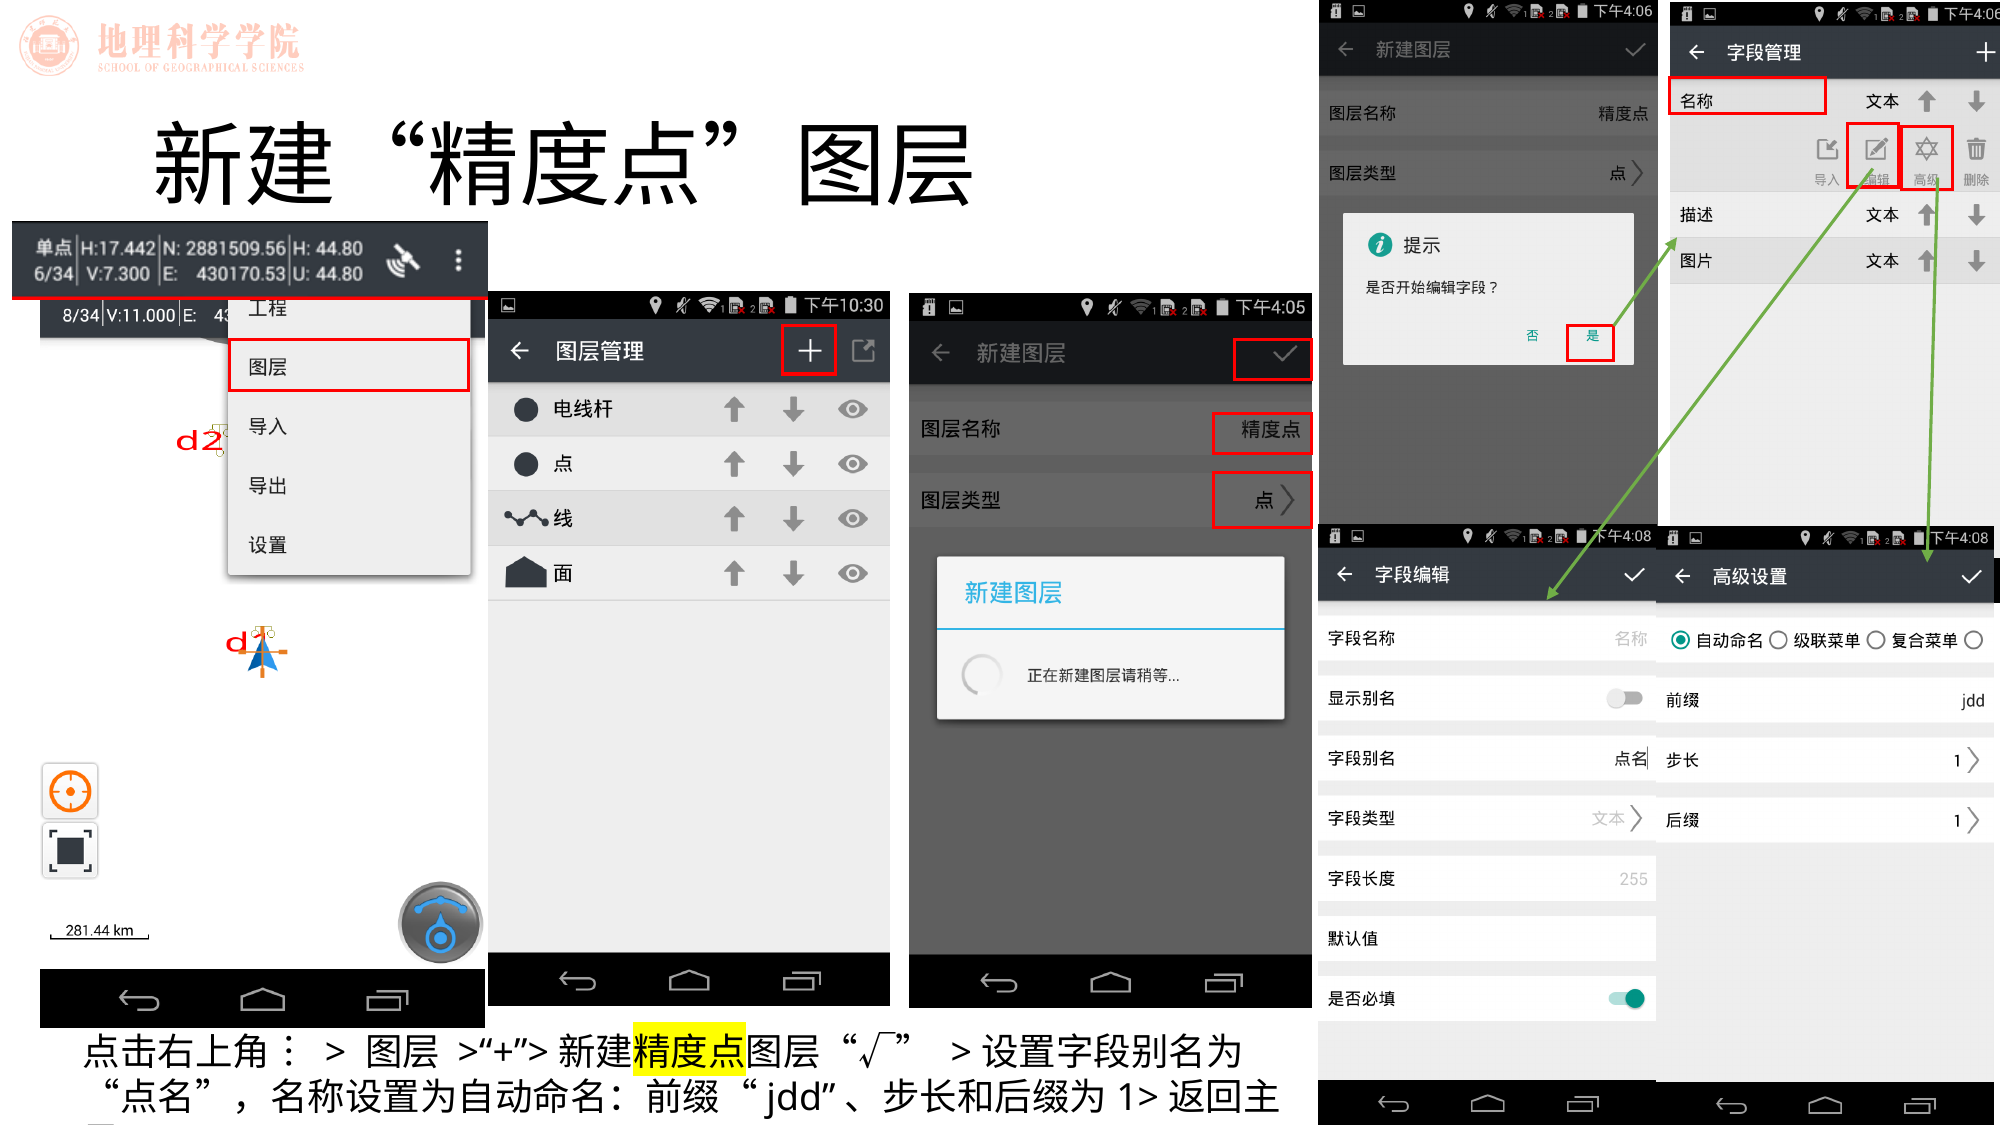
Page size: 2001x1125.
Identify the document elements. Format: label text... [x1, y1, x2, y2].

picture [12, 221, 488, 1028]
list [909, 294, 1312, 1008]
title 新建“精度点”图层 [137, 59, 1319, 278]
title 新建“精度点”图层 [1658, 59, 1669, 168]
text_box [1613, 237, 1677, 326]
text_box 点击右上角︙ > 图层 >“+”>新建精度点图层“√” >设置字段别名为“点名”，名称设置为自动命名：前缀“jdd”、步长和后缀为1>返回主界面 [67, 1020, 1305, 1125]
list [488, 291, 890, 1006]
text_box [1927, 177, 1938, 563]
picture [1318, 2, 2000, 1125]
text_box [1546, 168, 1873, 600]
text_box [1319, 0, 1658, 524]
